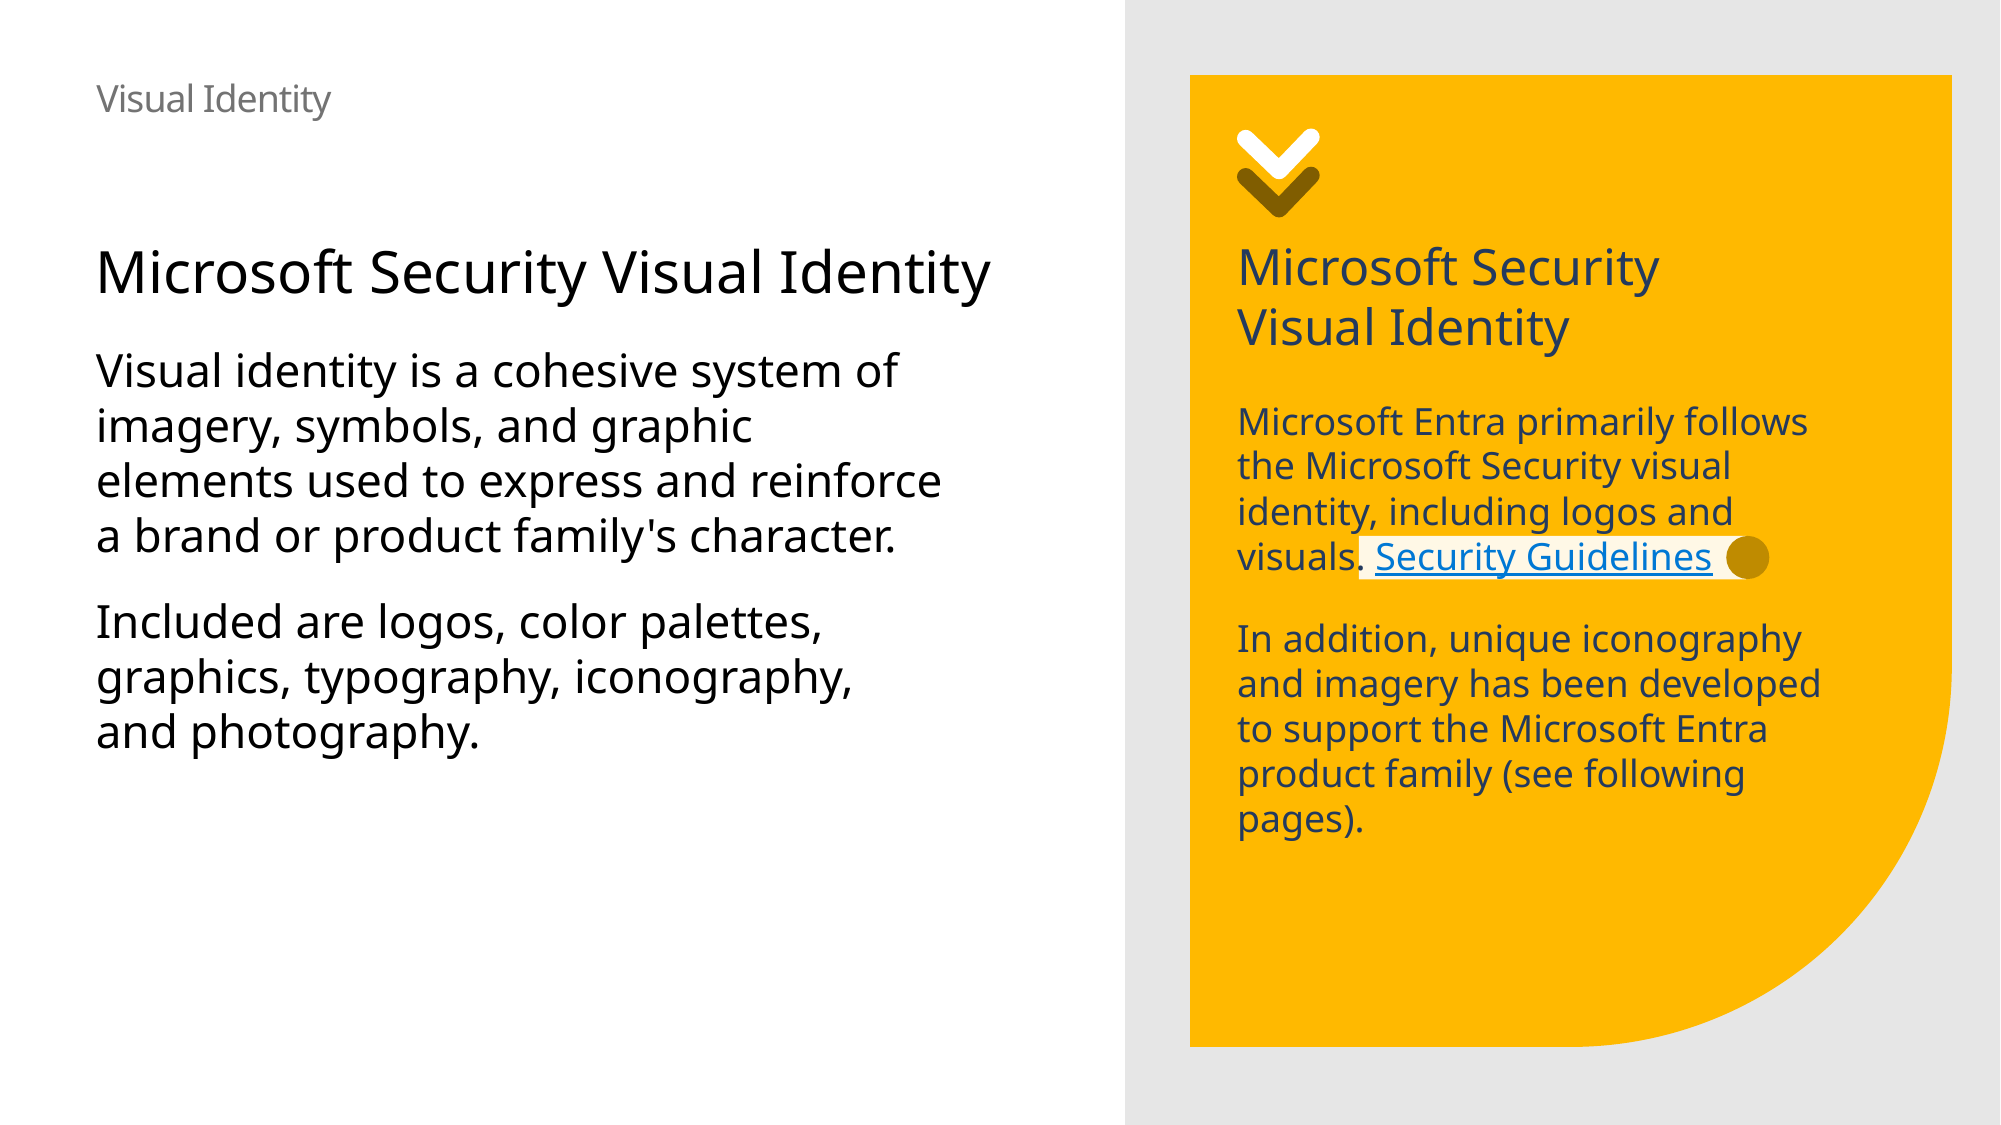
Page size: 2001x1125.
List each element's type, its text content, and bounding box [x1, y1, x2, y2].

list Microsoft Security Visual Identity [1237, 235, 1826, 357]
list Visual identity is a cohesive system of imagery, symbols, and graphic elements used to express and reinforce a brand or product family's character. Included are logos, color palettes, graphics, typography, iconography, and photography. [95, 341, 953, 980]
list Microsoft Security Visual Identity [95, 235, 1015, 307]
title Visual Identity [96, 75, 1077, 121]
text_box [1358, 535, 1770, 580]
list Microsoft Entra primarily follows the Microsoft Security visual identity, including logos and visuals. Security Guidelines In addition, unique iconography and imagery has been developed to support the Microsoft Entra product family (see following pages). [1237, 397, 1826, 996]
